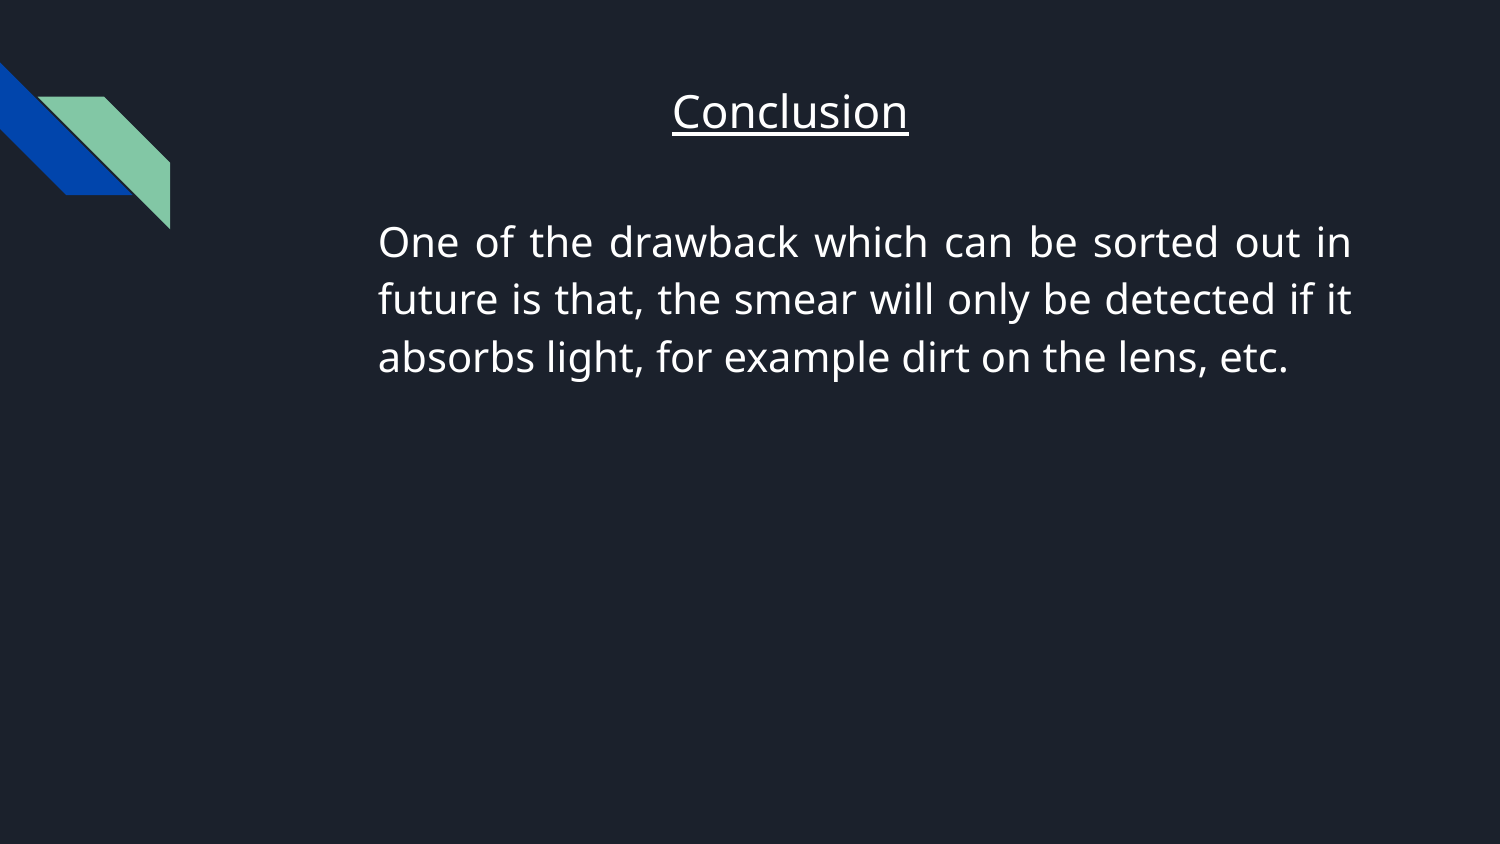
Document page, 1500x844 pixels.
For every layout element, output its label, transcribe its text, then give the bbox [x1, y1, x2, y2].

title Conclusion [212, 67, 1368, 192]
list One of the drawback which can be sorted out in future is that, the smear will only be detected if it absorbs light, for example dirt on the lens, etc. [212, 192, 1368, 735]
